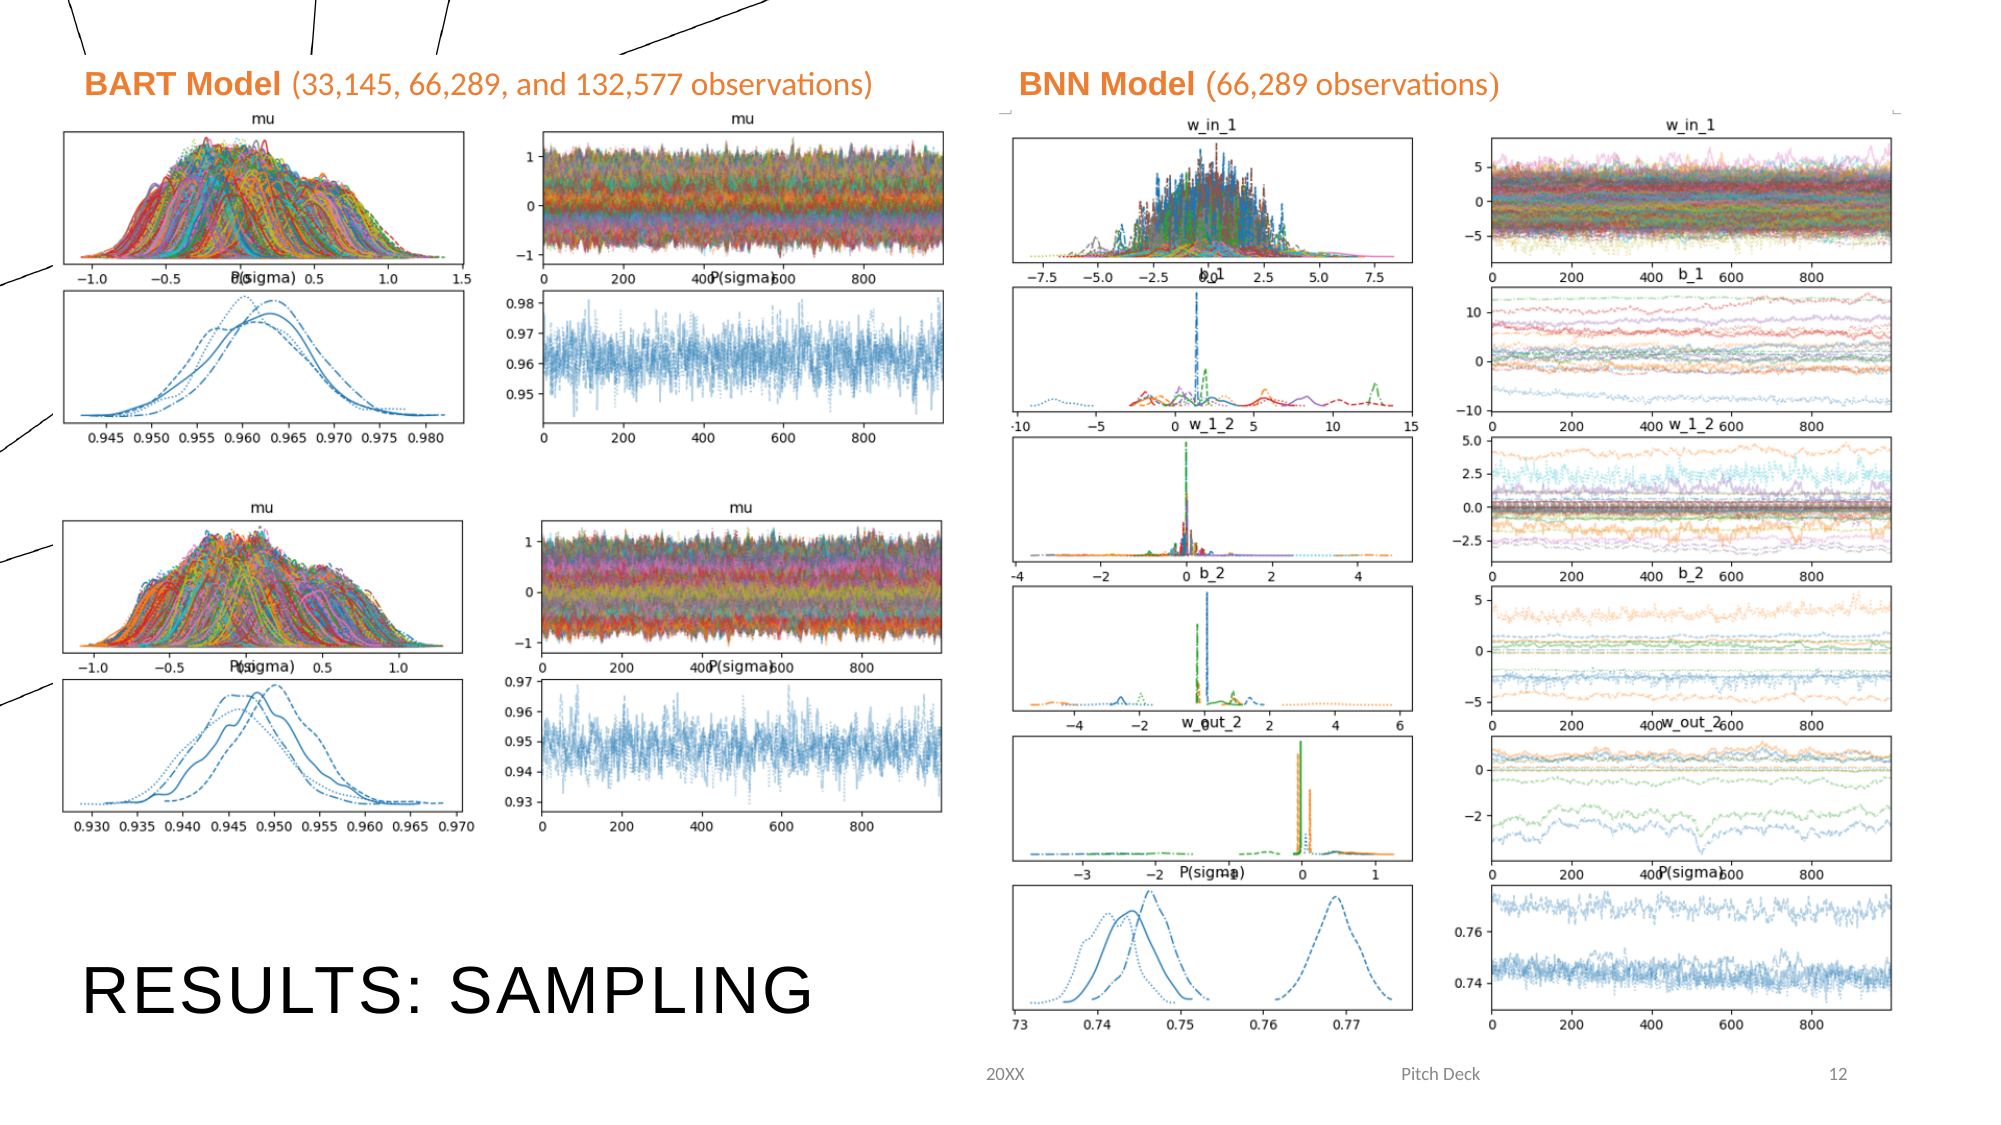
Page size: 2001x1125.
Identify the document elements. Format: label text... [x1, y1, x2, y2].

slide_number 12 [1755, 1045, 1863, 1103]
slide_number 20XX [971, 1042, 1127, 1103]
title RESULTS: SAMPLING [66, 909, 863, 1043]
text_box BART Model (33,145, 66,289, and 132,577 observations) [69, 54, 889, 106]
picture [999, 110, 1902, 1037]
footer Pitch Deck [1174, 1045, 1707, 1103]
picture [0, 0, 948, 844]
text_box BNN Model (66,289 observations) [1004, 54, 1515, 108]
